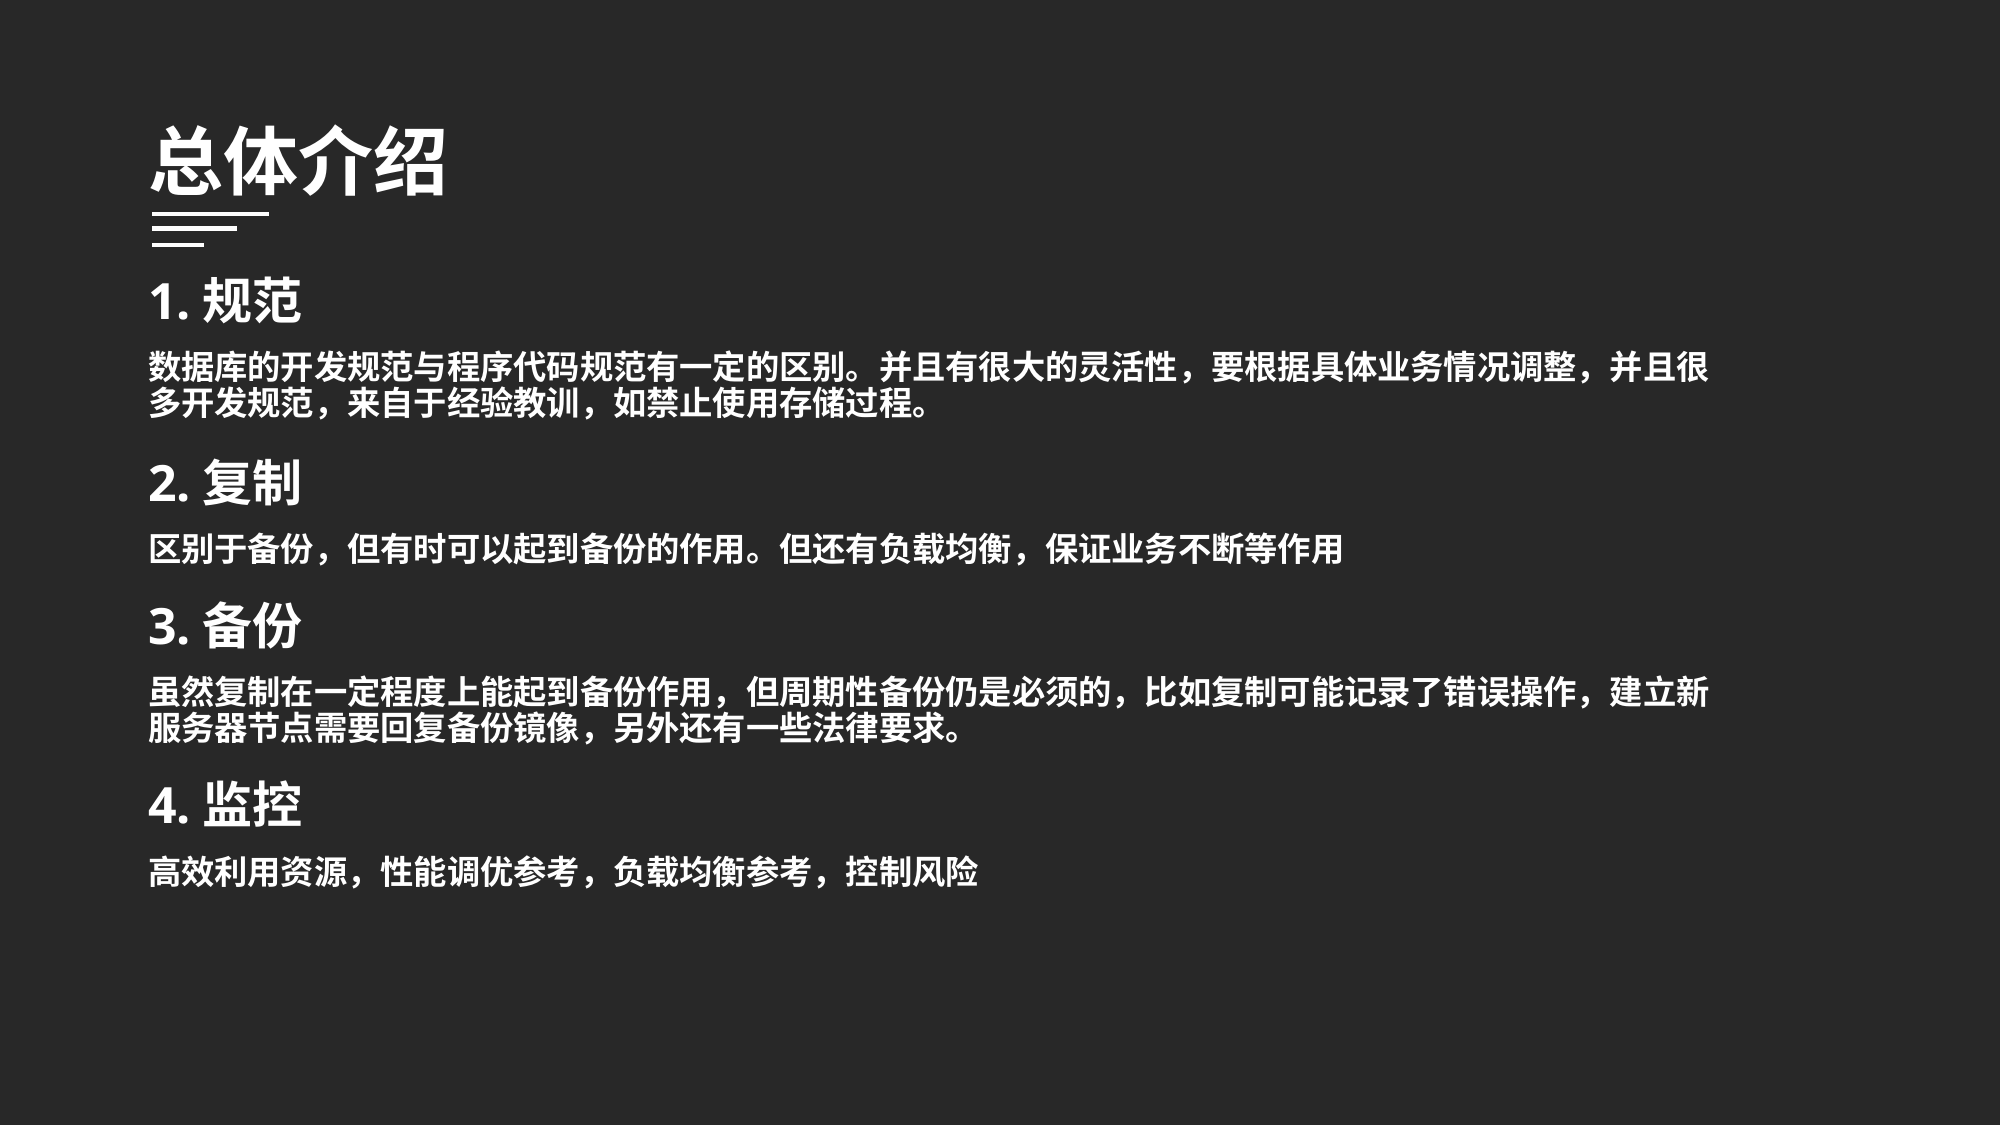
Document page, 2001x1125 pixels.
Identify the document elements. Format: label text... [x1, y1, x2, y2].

text_box 1.规范 数据库的开发规范与程序代码规范有一定的区别。并且有很大的灵活性，要根据具体业务情况调整，并且很多开发规范，来自于经验教训，如禁止使用存储过程。 [133, 268, 1732, 431]
text_box 2.复制 区别于备份，但有时可以起到备份的作用。但还有负载均衡，保证业务不断等作用 [133, 450, 1732, 577]
text_box 3.备份 虽然复制在一定程度上能起到备份作用，但周期性备份仍是必须的，比如复制可能记录了错误操作，建立新服务器节点需要回复备份镜像，另外还有一些法律要求。 [133, 593, 1732, 756]
list 总体介绍 [133, 116, 724, 214]
text_box 4.监控 高效利用资源，性能调优参考，负载均衡参考，控制风险 [133, 773, 1732, 899]
